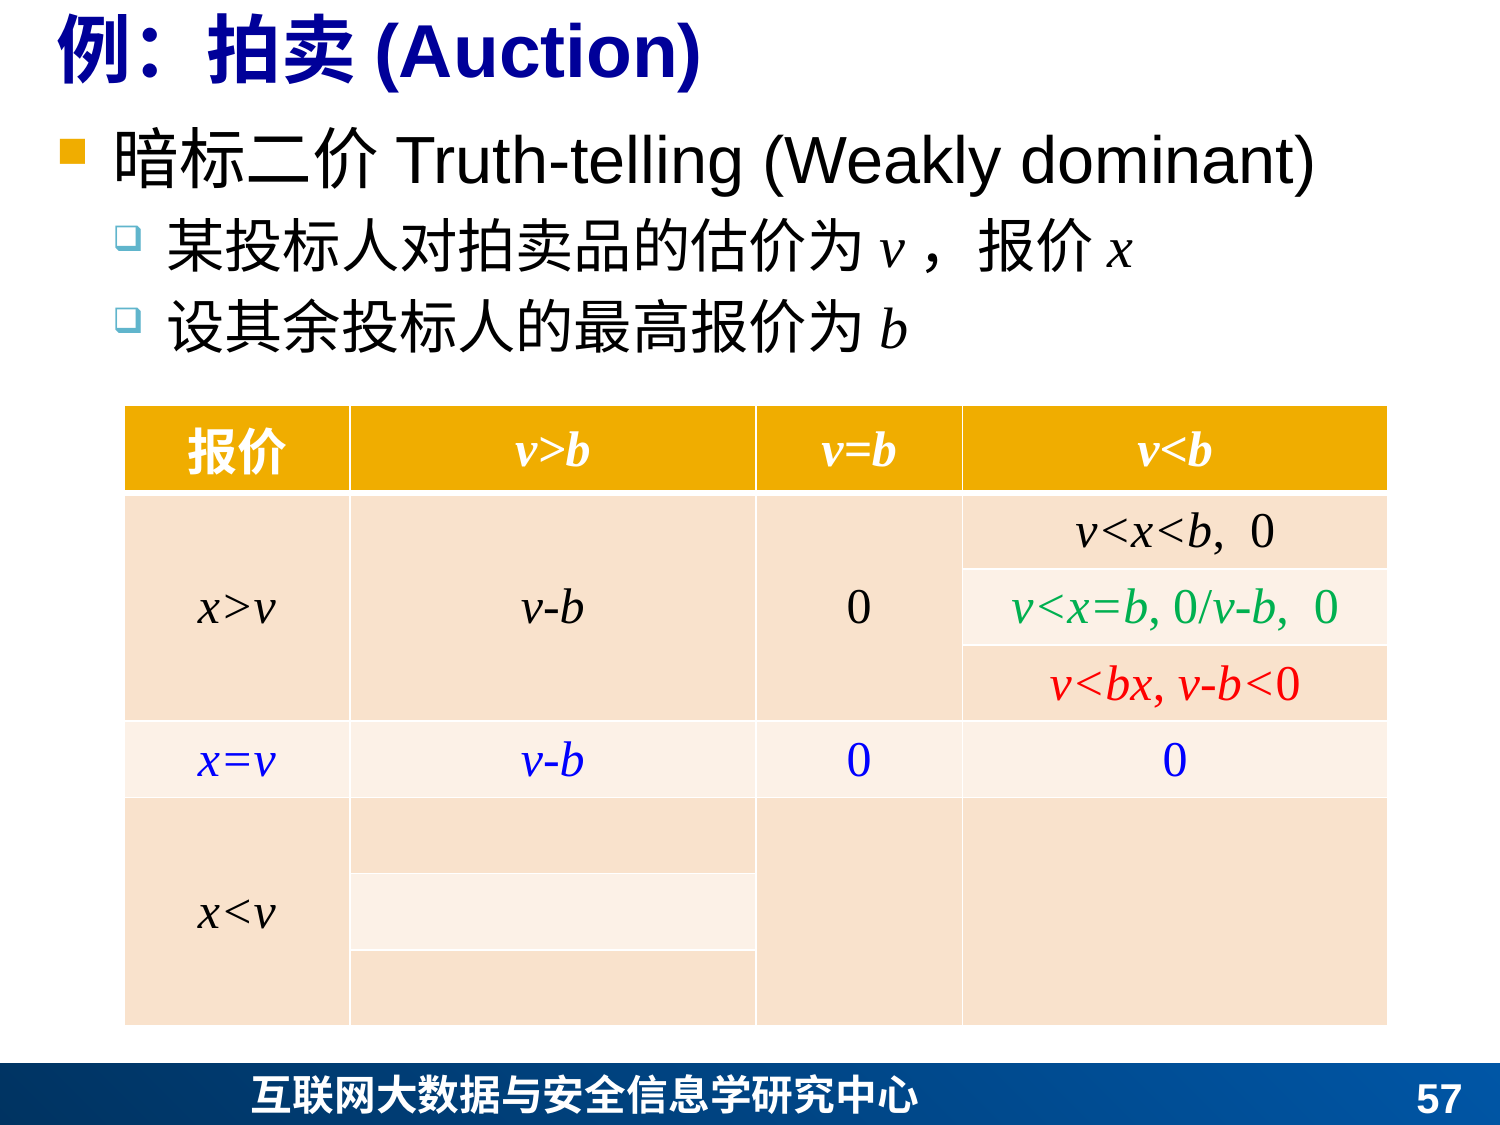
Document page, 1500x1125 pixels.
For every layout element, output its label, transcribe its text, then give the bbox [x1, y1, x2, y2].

title 例：拍卖(Auction) [41, 0, 1500, 114]
list 暗标二价Truth-telling (Weakly dominant) 某投标人对拍卖品的估价为v，报价x 设其余投标人的最高报价为b [41, 114, 1459, 409]
slide_number 56 [1127, 1063, 1479, 1125]
